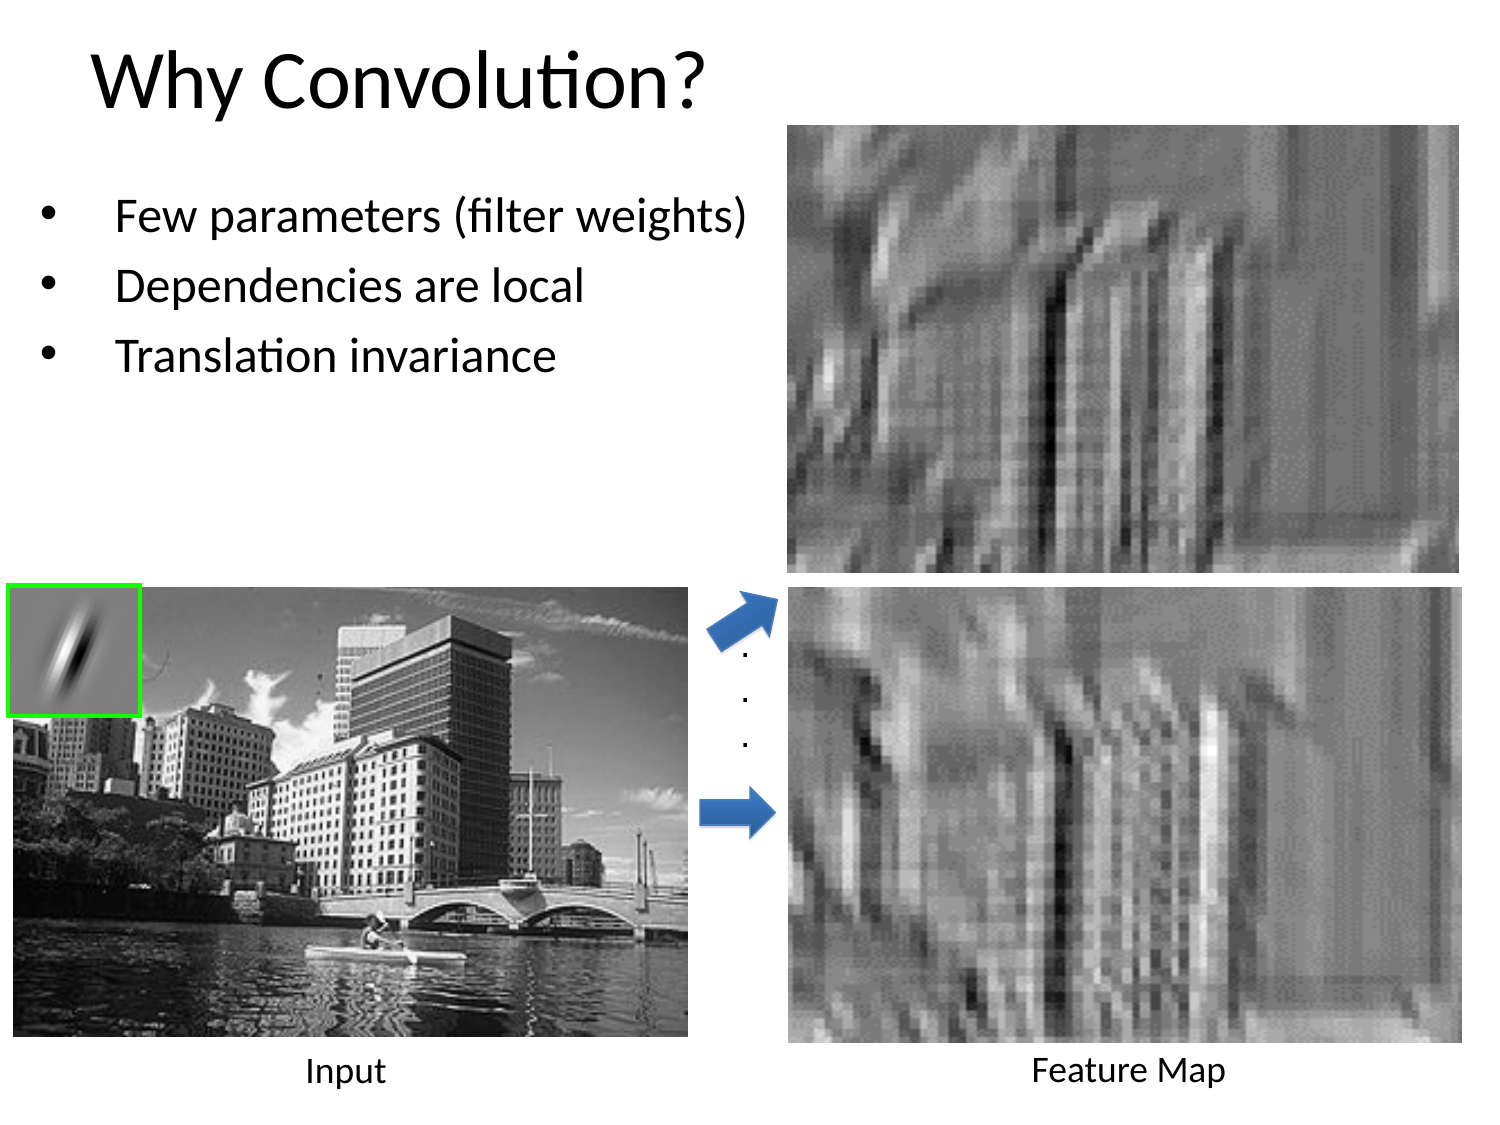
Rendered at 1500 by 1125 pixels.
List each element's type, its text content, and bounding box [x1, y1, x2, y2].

text_box ... [725, 612, 759, 763]
picture [787, 587, 1463, 1044]
list Few parameters (filter weights) Dependencies are local Translation invariance [24, 174, 1300, 1038]
picture [787, 124, 1460, 573]
text_box Input [290, 1047, 402, 1099]
text_box [707, 617, 725, 652]
title Why Convolution? [75, 0, 1425, 150]
picture [9, 587, 688, 1038]
text_box [733, 591, 778, 637]
text_box [700, 787, 776, 838]
text_box Feature Map [1016, 1052, 1242, 1098]
